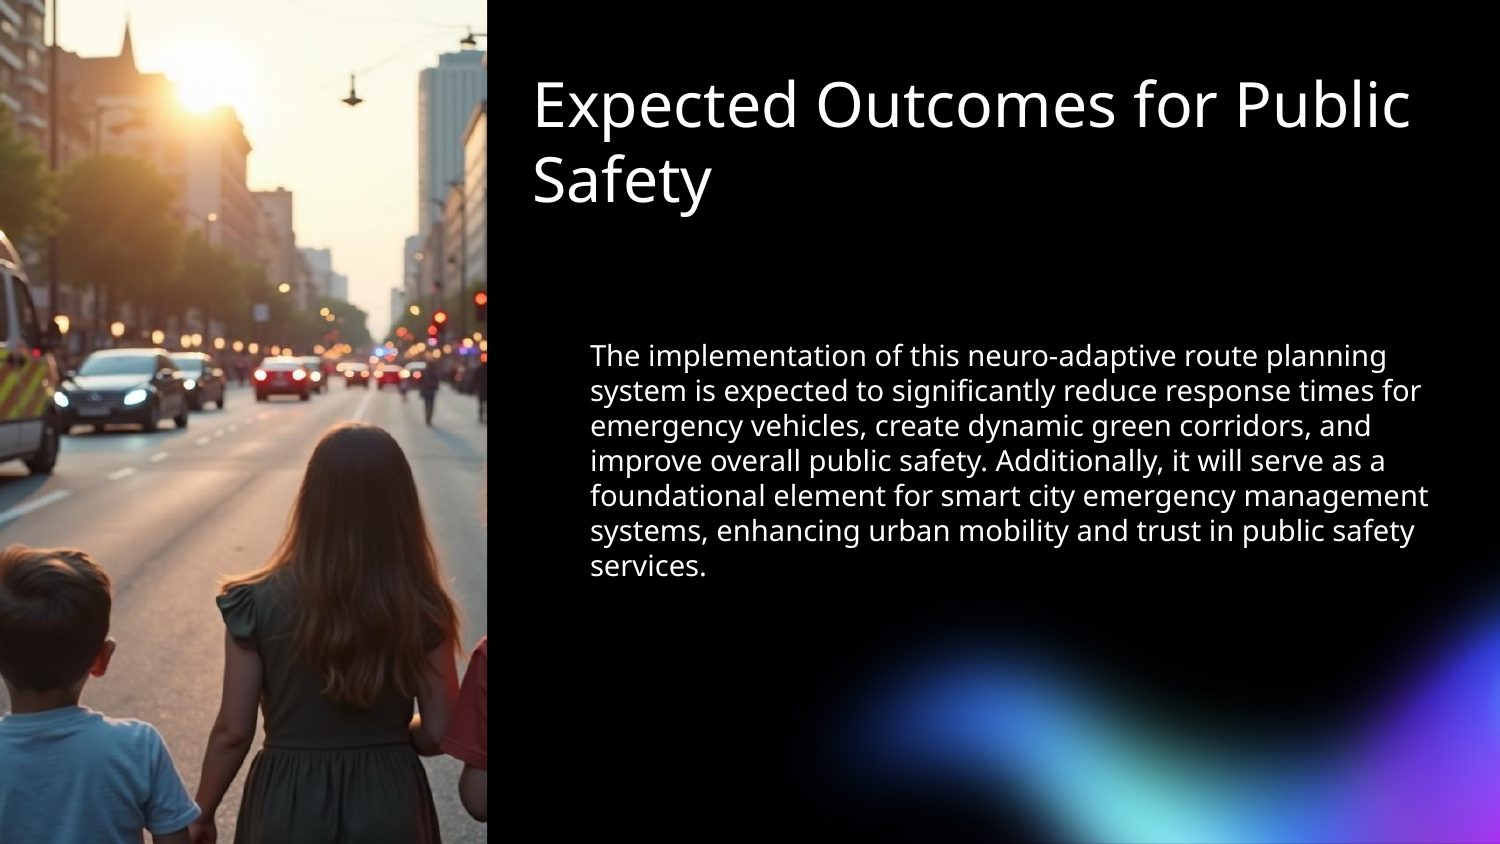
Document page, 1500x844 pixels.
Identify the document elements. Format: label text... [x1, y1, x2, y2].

picture [0, 0, 1500, 844]
list The implementation of this neuro-adaptive route planning system is expected to significantly reduce response times for emergency vehicles, create dynamic green corridors, and improve overall public safety. Additionally, it will serve as a foundational element for smart city emergency management systems, enhancing urban mobility and trust in public safety services. [575, 321, 1454, 788]
title Expected Outcomes for Public Safety [517, 50, 1488, 288]
